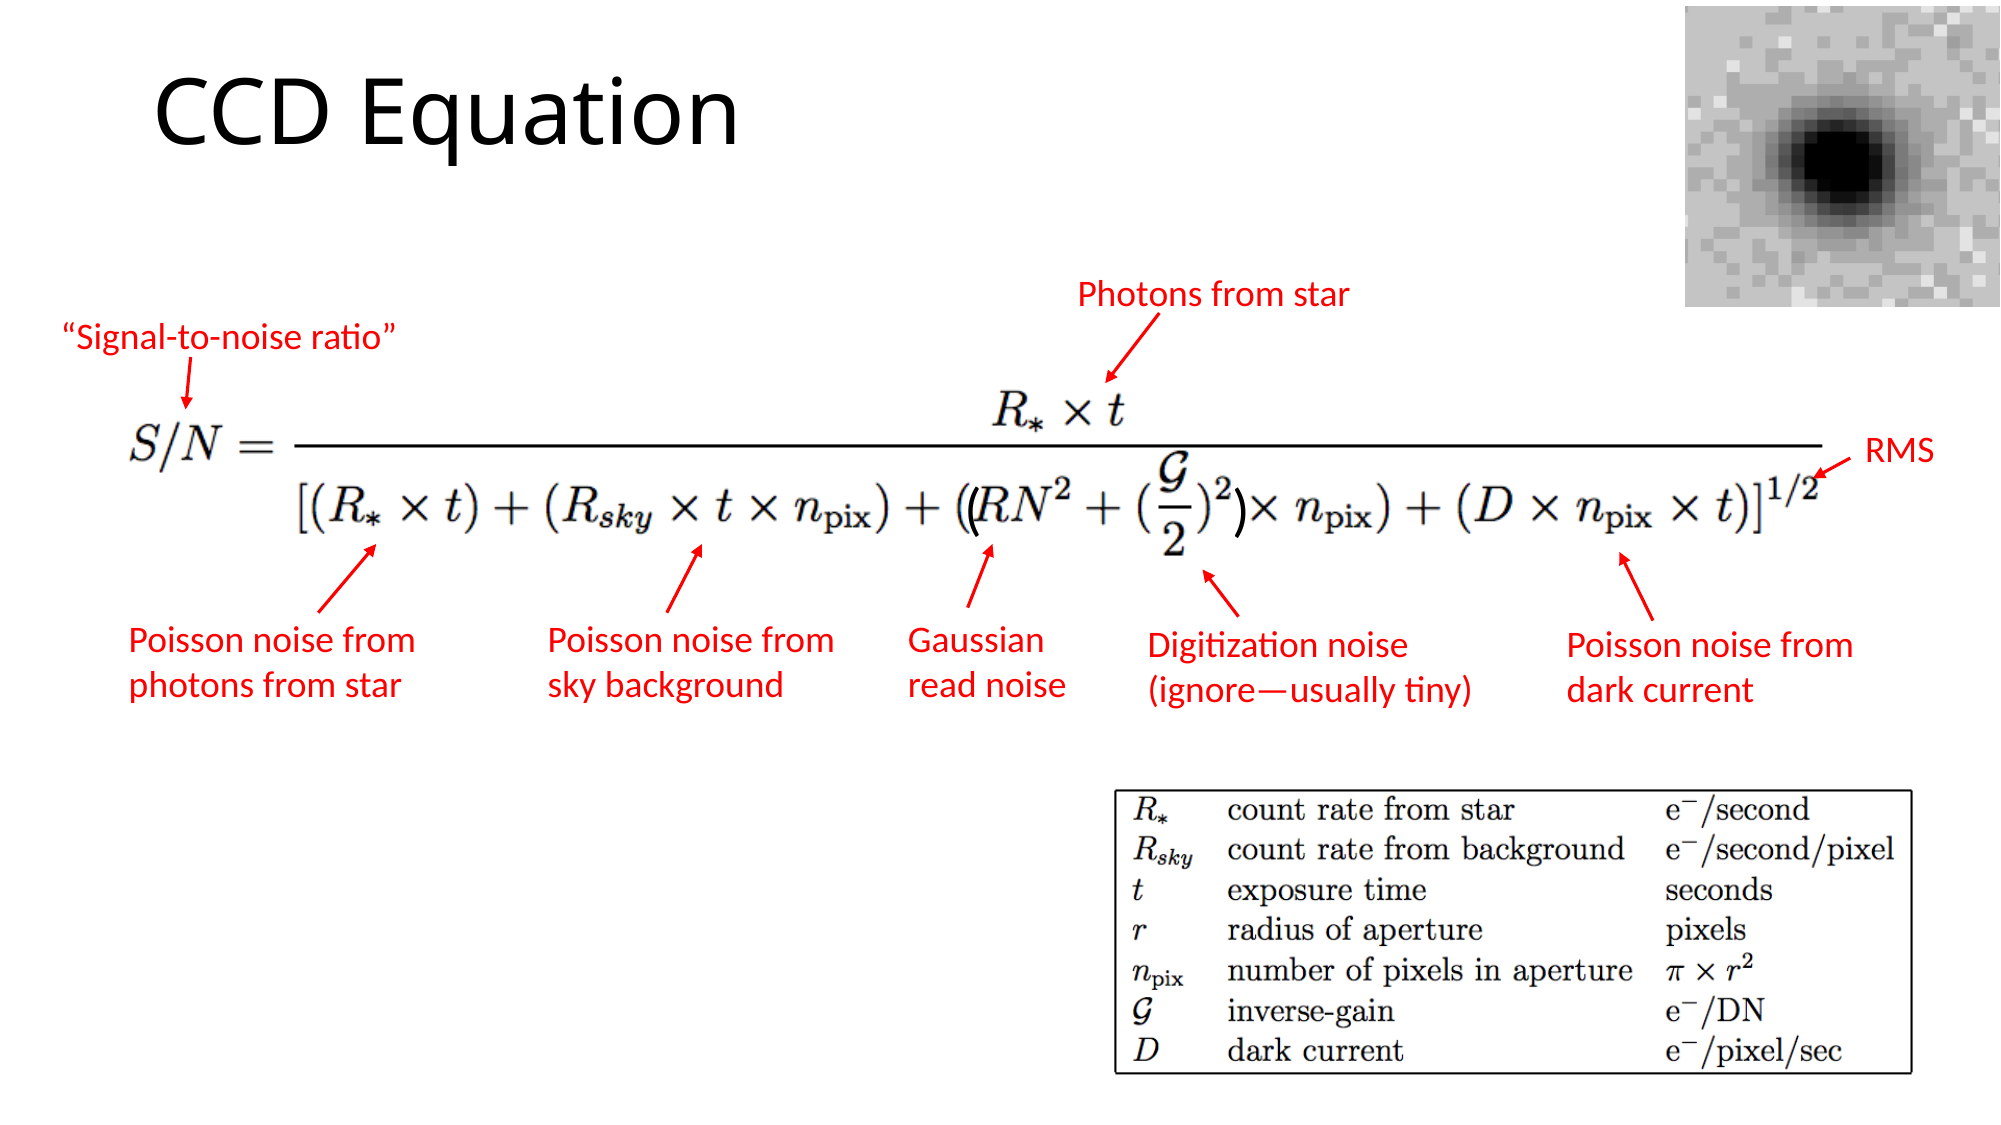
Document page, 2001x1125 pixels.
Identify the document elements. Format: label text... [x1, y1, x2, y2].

text_box Gaussian read noise [893, 607, 1106, 713]
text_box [967, 543, 993, 608]
text_box Poisson noise from photons from star [113, 607, 473, 713]
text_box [1812, 457, 1851, 479]
text_box Poisson noise from sky background [532, 607, 892, 713]
picture [63, 335, 1882, 595]
picture [1685, 6, 2000, 307]
text_box Poisson noise from dark current [1551, 612, 1911, 718]
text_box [1619, 551, 1653, 621]
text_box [1202, 569, 1239, 617]
text_box Photons from star [1062, 261, 1422, 322]
picture [1105, 779, 1922, 1088]
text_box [318, 544, 377, 613]
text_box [1105, 313, 1160, 384]
text_box Digitization noise (ignore—usually tiny) [1132, 612, 1492, 718]
text_box “Signal-to-noise ratio” [45, 304, 433, 365]
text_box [185, 356, 191, 410]
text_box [666, 544, 702, 613]
text_box RMS [1882, 417, 1994, 478]
title CCD Equation [137, 6, 1685, 224]
